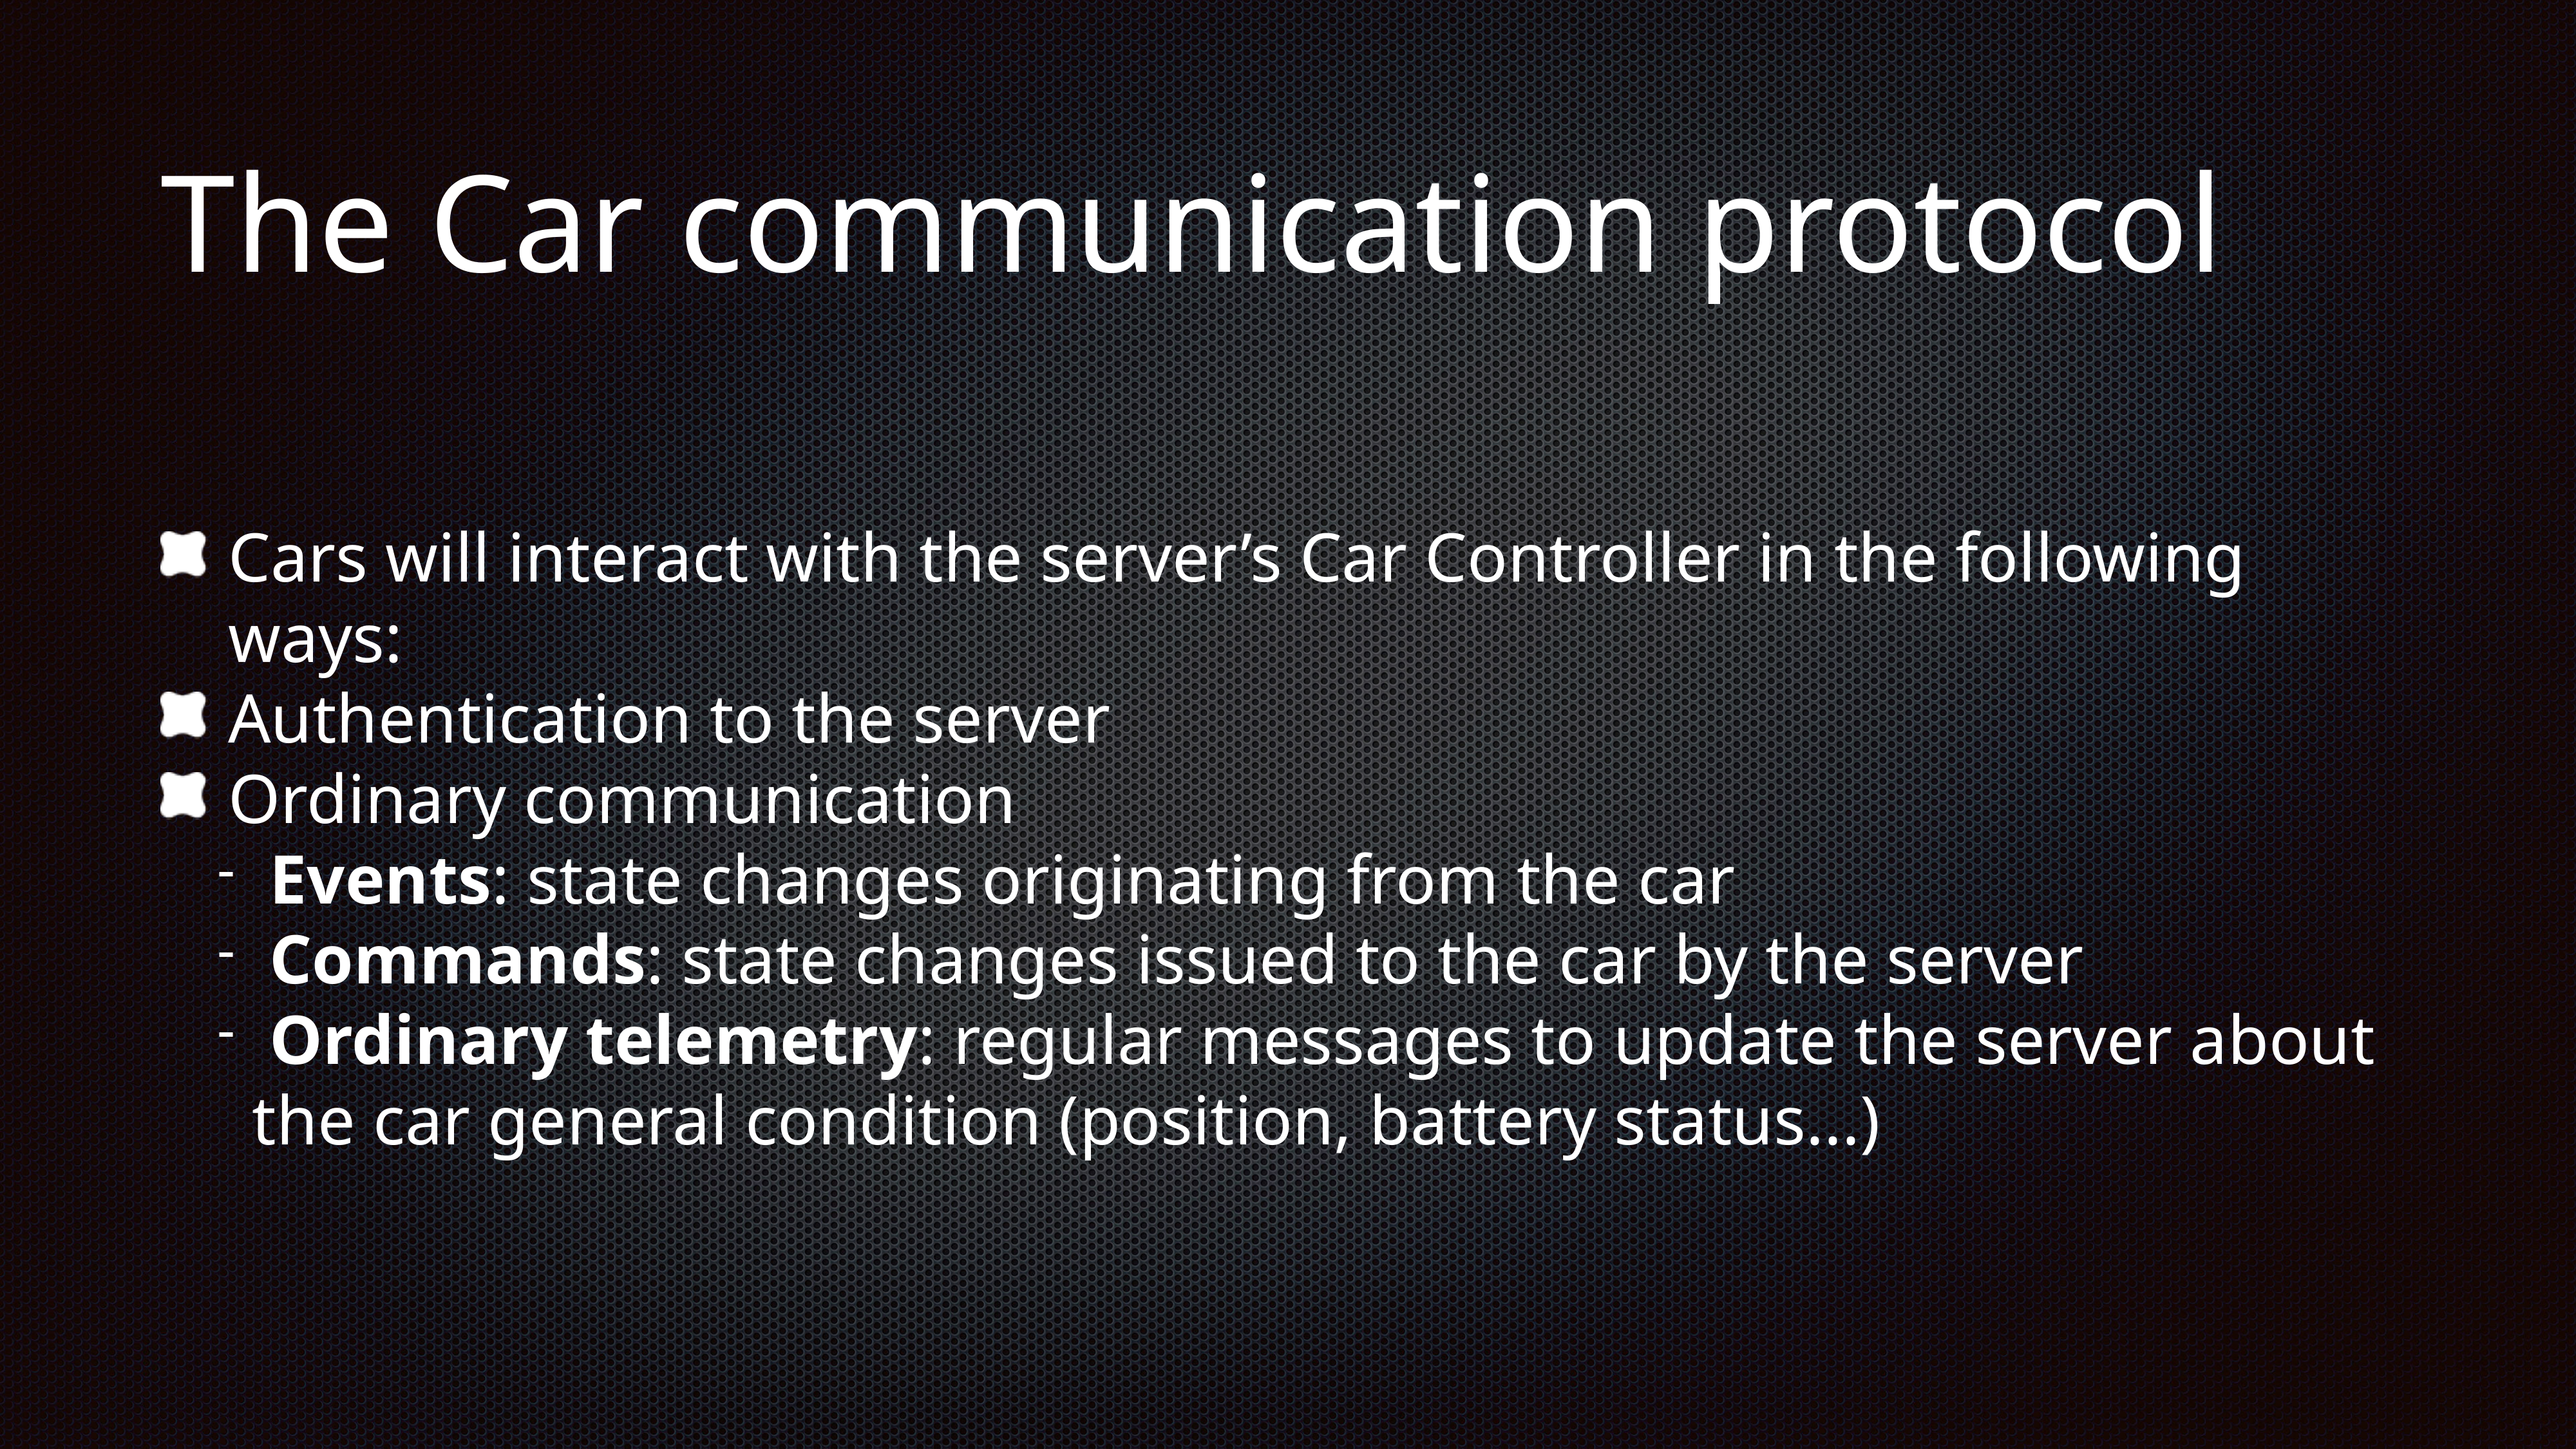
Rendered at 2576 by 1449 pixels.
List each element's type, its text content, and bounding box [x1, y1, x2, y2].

picture [0, 0, 2576, 1449]
text_box The Car communication protocol [155, 37, 2421, 400]
text_box Cars will interact with the server’s Car Controller in the following ways: Authentication to the server Ordinary communication Events: state changes originating from the car Commands: state changes issued to the car by the server Ordinary telemetry: regular messages to update the server about the car general condition (position, battery status...) [155, 412, 2421, 1262]
